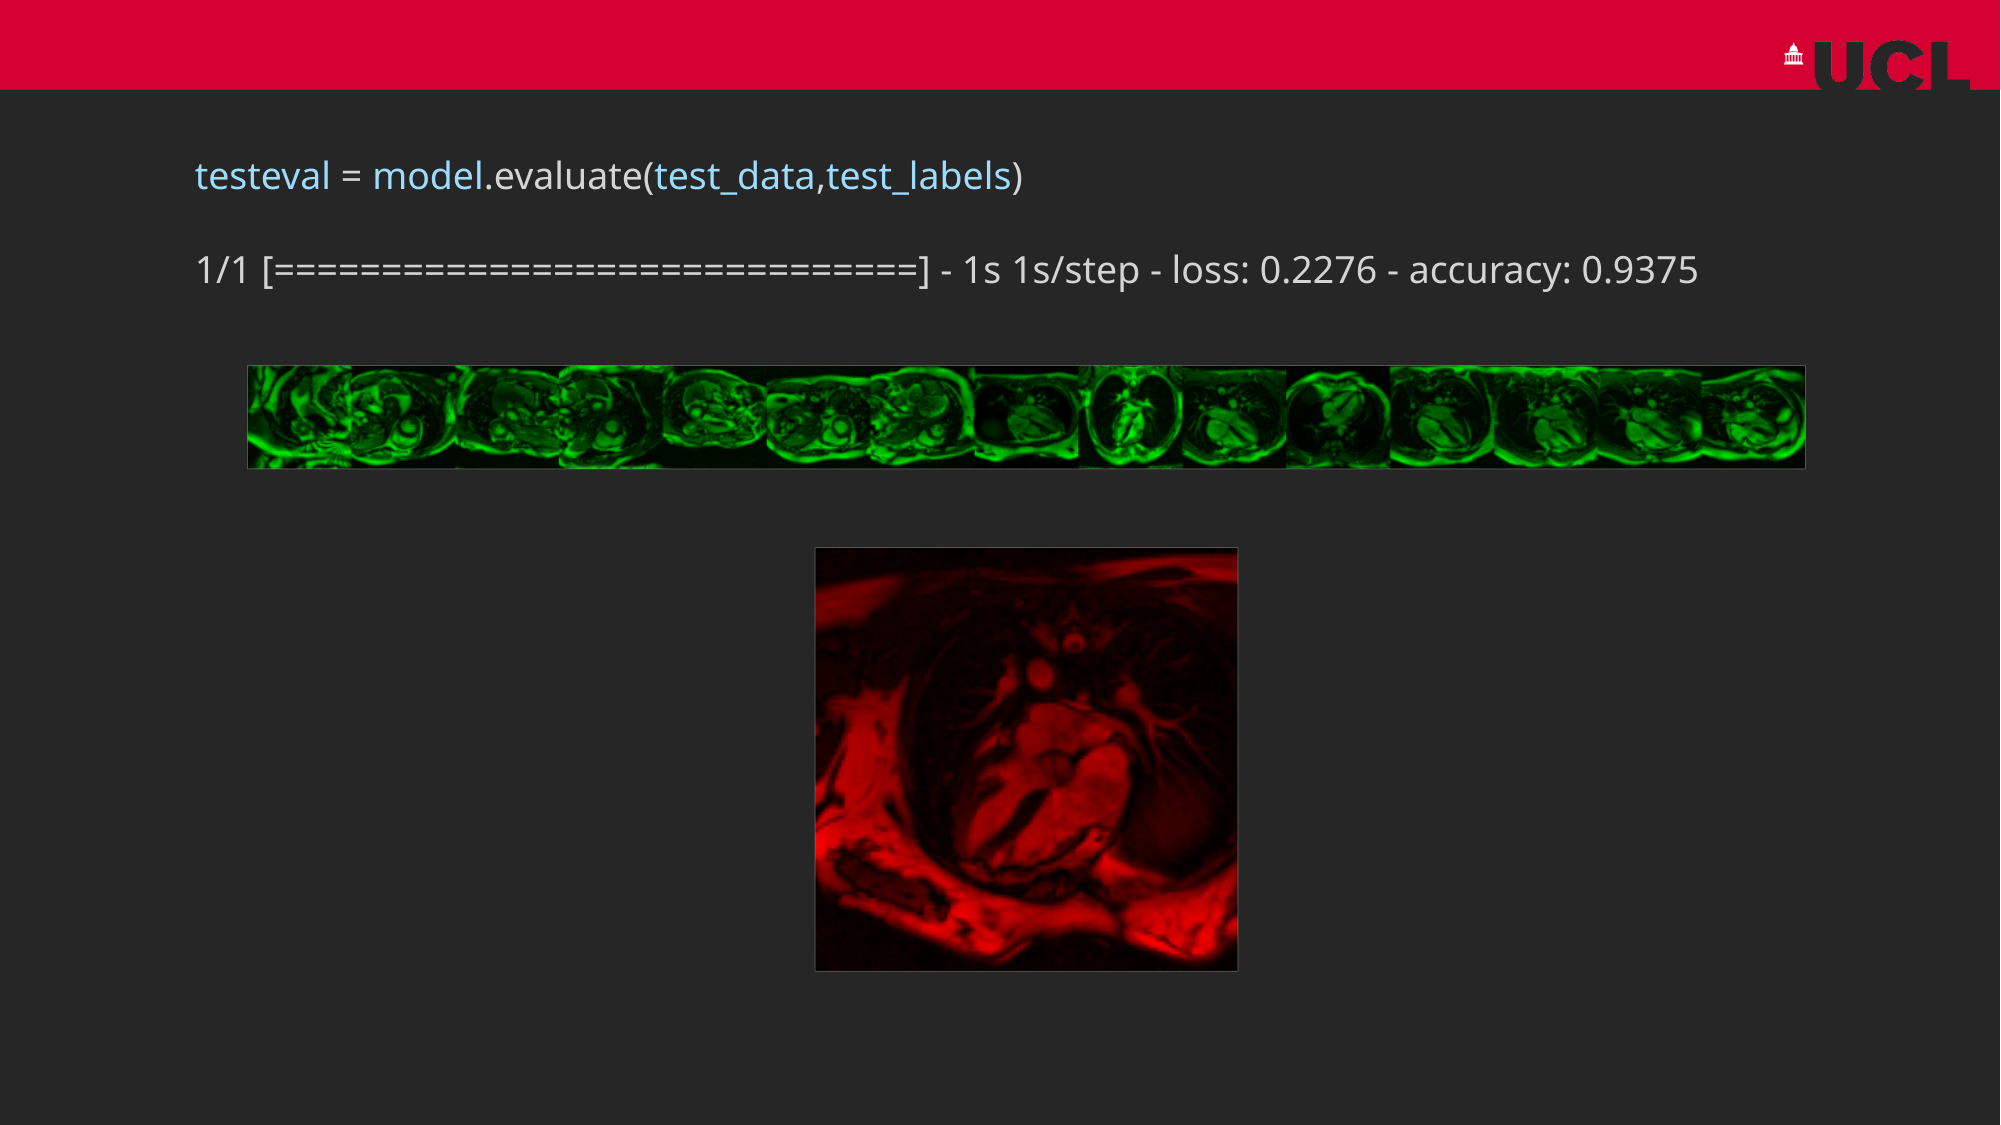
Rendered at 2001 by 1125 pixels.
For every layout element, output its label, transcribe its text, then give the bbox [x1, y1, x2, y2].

picture [0, 0, 2001, 90]
text_box 1/1 [==============================] - 1s 1s/step - loss: 0.2276 - accuracy: 0.9375 [179, 238, 1814, 299]
text_box testeval = model.evaluate(test_data,test_labels) [180, 144, 1181, 204]
picture [238, 356, 1814, 981]
